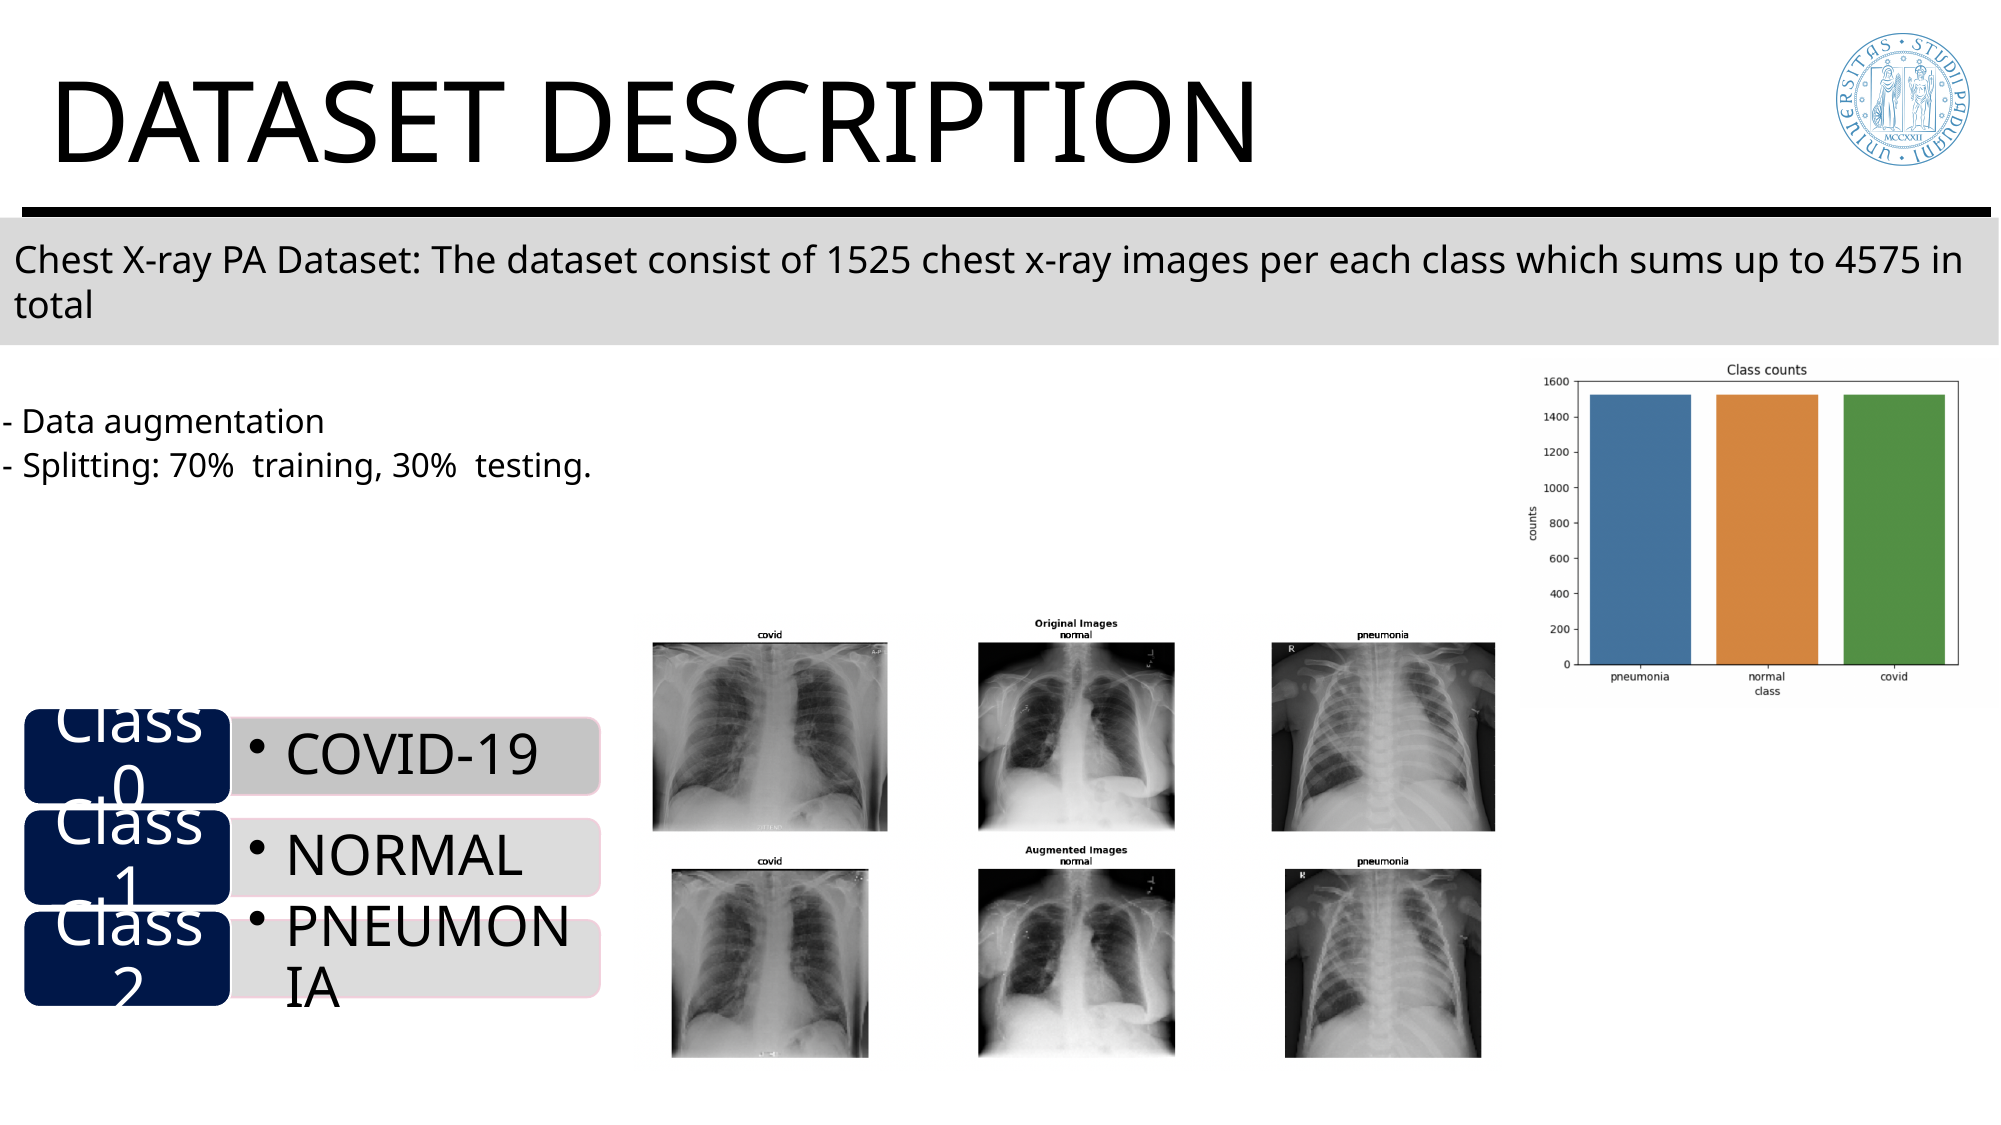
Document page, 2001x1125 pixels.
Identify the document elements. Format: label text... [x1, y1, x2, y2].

picture [1520, 358, 1999, 708]
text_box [23, 707, 600, 1008]
text_box DATASET DESCRIPTION [33, 42, 1436, 193]
text_box [22, 207, 1991, 217]
text_box Chest X-ray PA Dataset: The dataset consist of 1525 chest x-ray images per each class which sums up to 4575 in total [0, 217, 2000, 346]
picture [1836, 33, 1970, 166]
picture [633, 613, 1502, 1071]
text_box - Data augmentation - Splitting: 70% training, 30% testing. [0, 352, 1456, 533]
